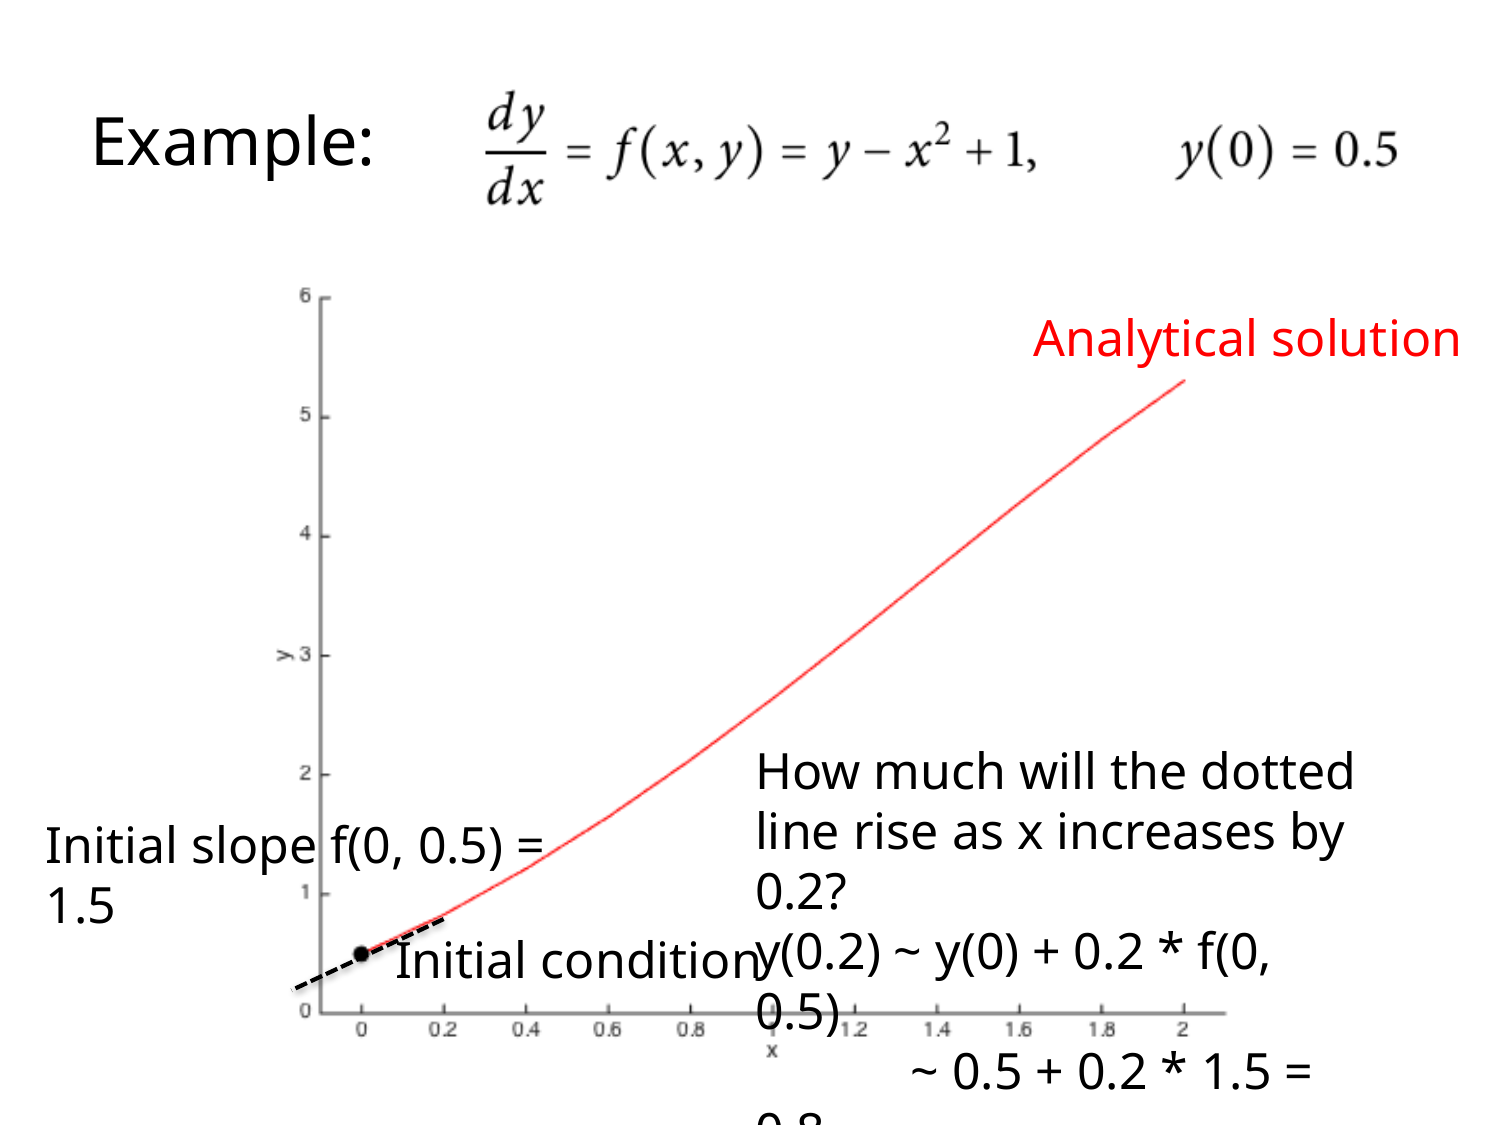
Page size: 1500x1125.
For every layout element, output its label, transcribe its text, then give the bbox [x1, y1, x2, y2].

text_box Initial slope f(0, 0.5) = 1.5 [30, 806, 163, 887]
picture [168, 234, 1336, 1111]
picture [470, 70, 1415, 221]
list Analytical solution [1341, 298, 1500, 390]
title Example: [75, 45, 1425, 233]
text_box How much will the dotted line rise as x increases by 0.2? y(0.2) ~ y(0) + 0.2 * f(0, 0.5) ~ 0.5 + 0.2 * 1.5 = 0.8 [740, 732, 1380, 1125]
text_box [291, 918, 444, 991]
